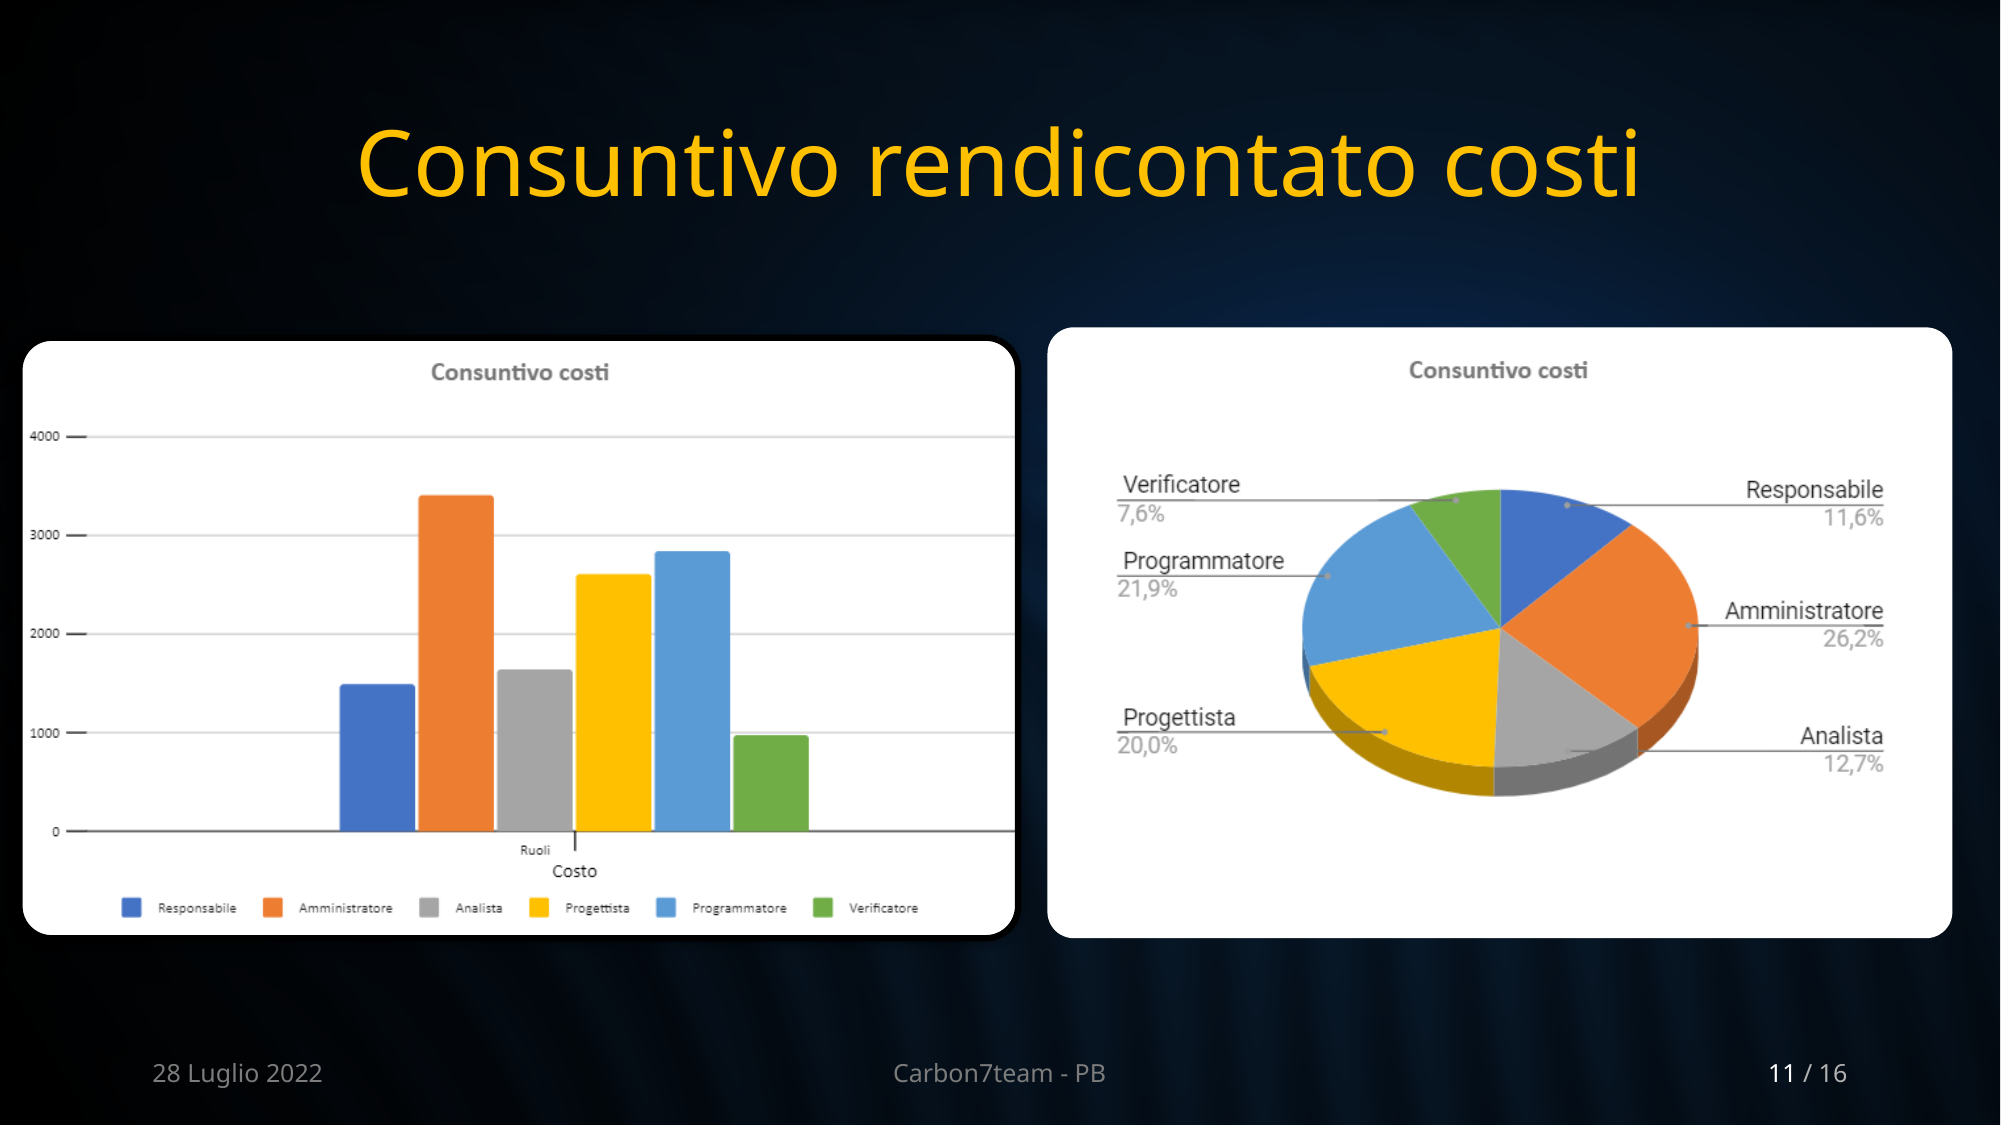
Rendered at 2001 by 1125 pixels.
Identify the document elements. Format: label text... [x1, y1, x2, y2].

text_box 28 Luglio 2022 [137, 1042, 588, 1103]
picture [0, 0, 2001, 1125]
title Consuntivo rendicontato costi [137, 57, 1863, 276]
text_box 11 / 16 [1412, 1042, 1863, 1103]
text_box Carbon7team - PB [662, 1042, 1338, 1103]
